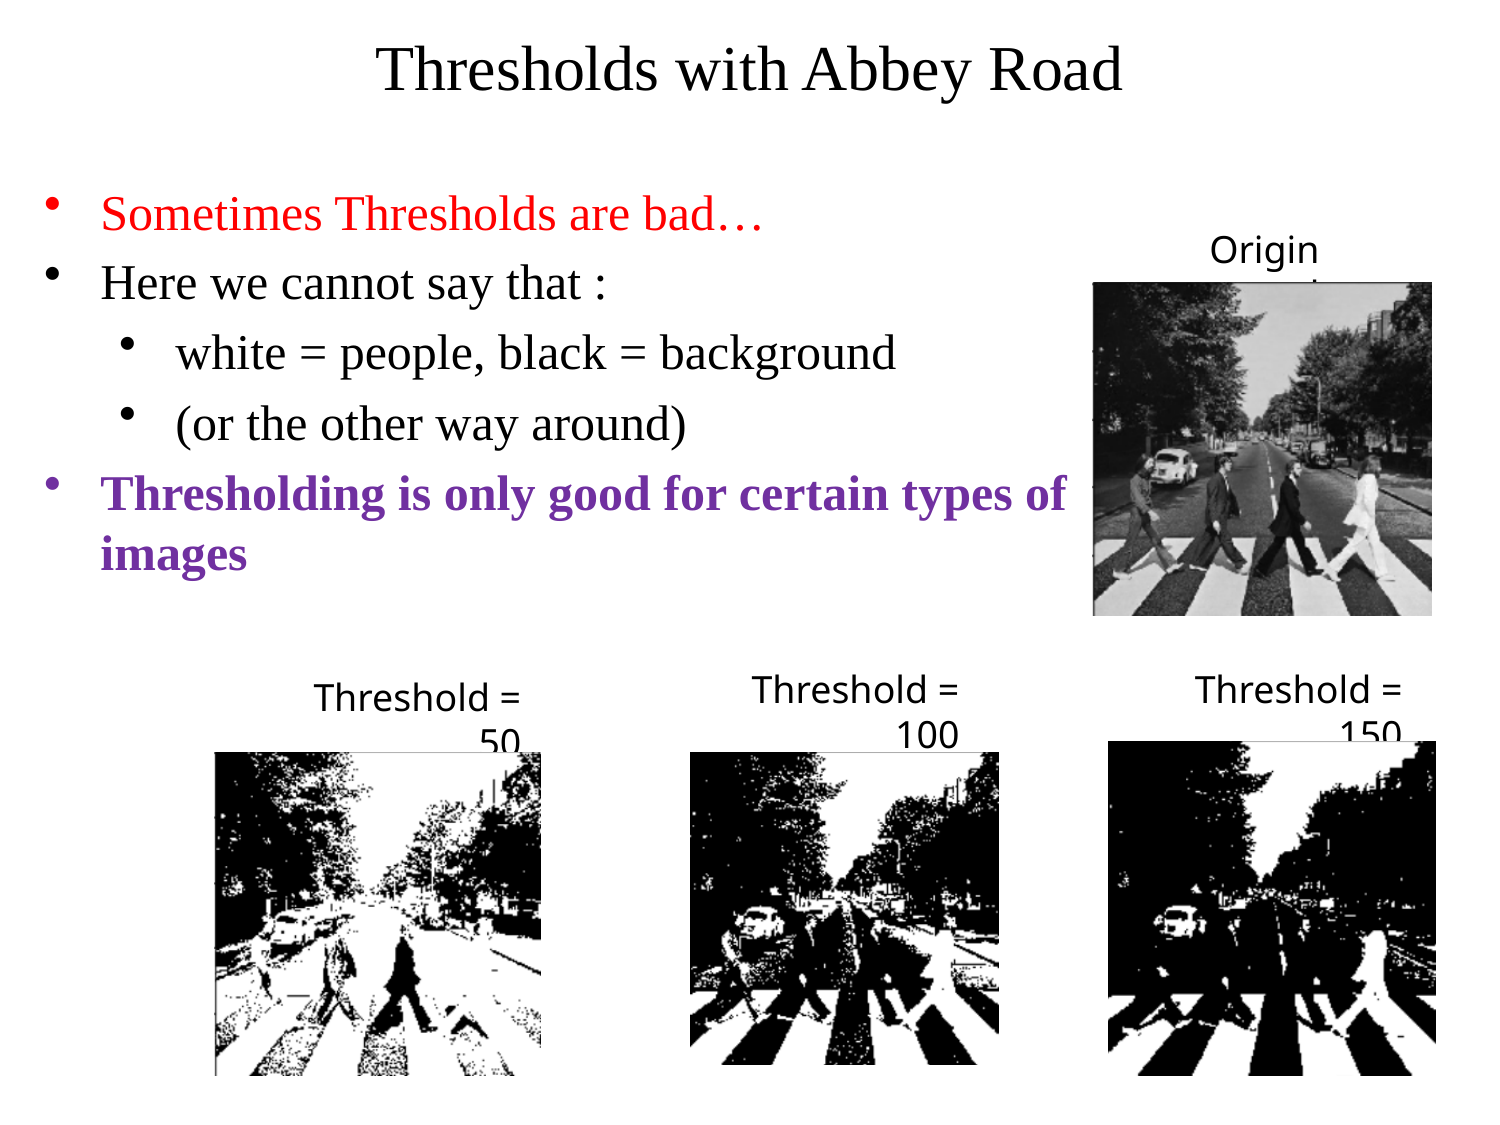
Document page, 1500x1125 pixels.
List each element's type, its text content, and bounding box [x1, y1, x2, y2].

picture [214, 751, 541, 1076]
text_box Original [1175, 218, 1335, 281]
text_box Threshold = 50 [252, 666, 537, 750]
text_box Threshold = 150 [1134, 658, 1418, 739]
title Thresholds with Abbey Road [75, 19, 1425, 112]
text_box Sometimes Thresholds are bad… Here we cannot say that : white = people, black = background (or the other way around) Thresholding is only good for certain types of images [29, 172, 1093, 588]
picture [1108, 741, 1436, 1076]
picture [690, 751, 999, 1065]
text_box Threshold = 100 [690, 658, 975, 751]
picture [1092, 282, 1432, 616]
